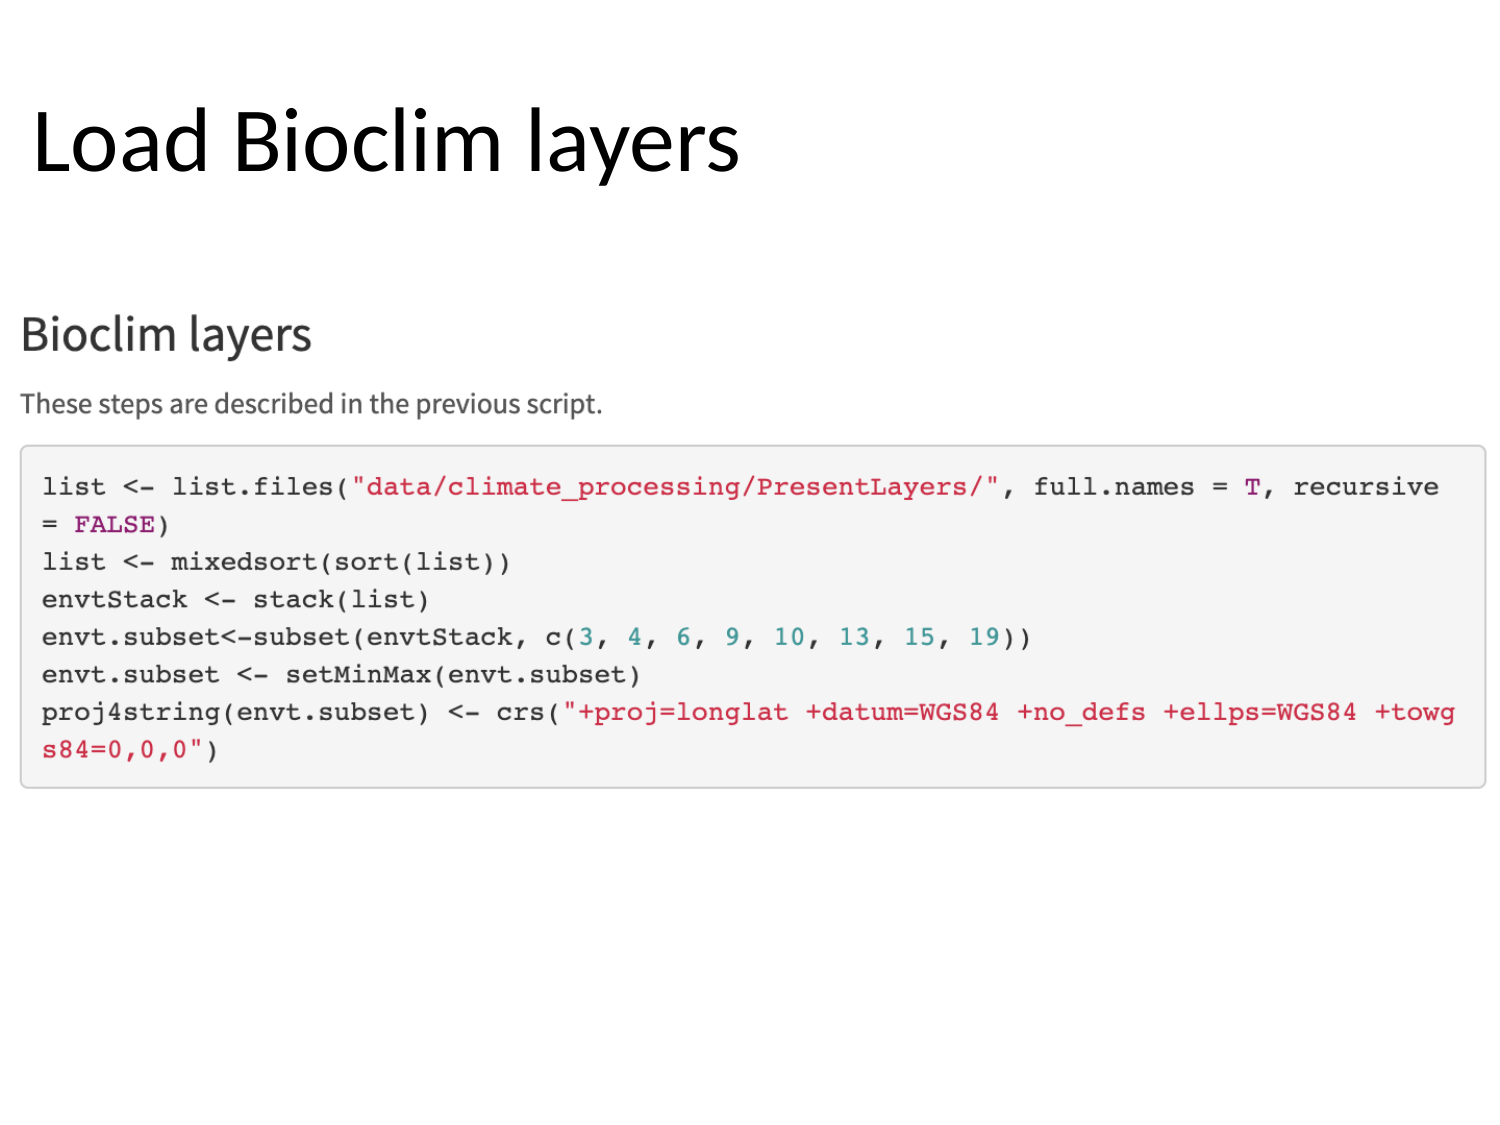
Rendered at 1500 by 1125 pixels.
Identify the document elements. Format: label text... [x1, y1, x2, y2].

picture [0, 306, 1500, 818]
text_box Load Bioclim layers [17, 72, 758, 198]
